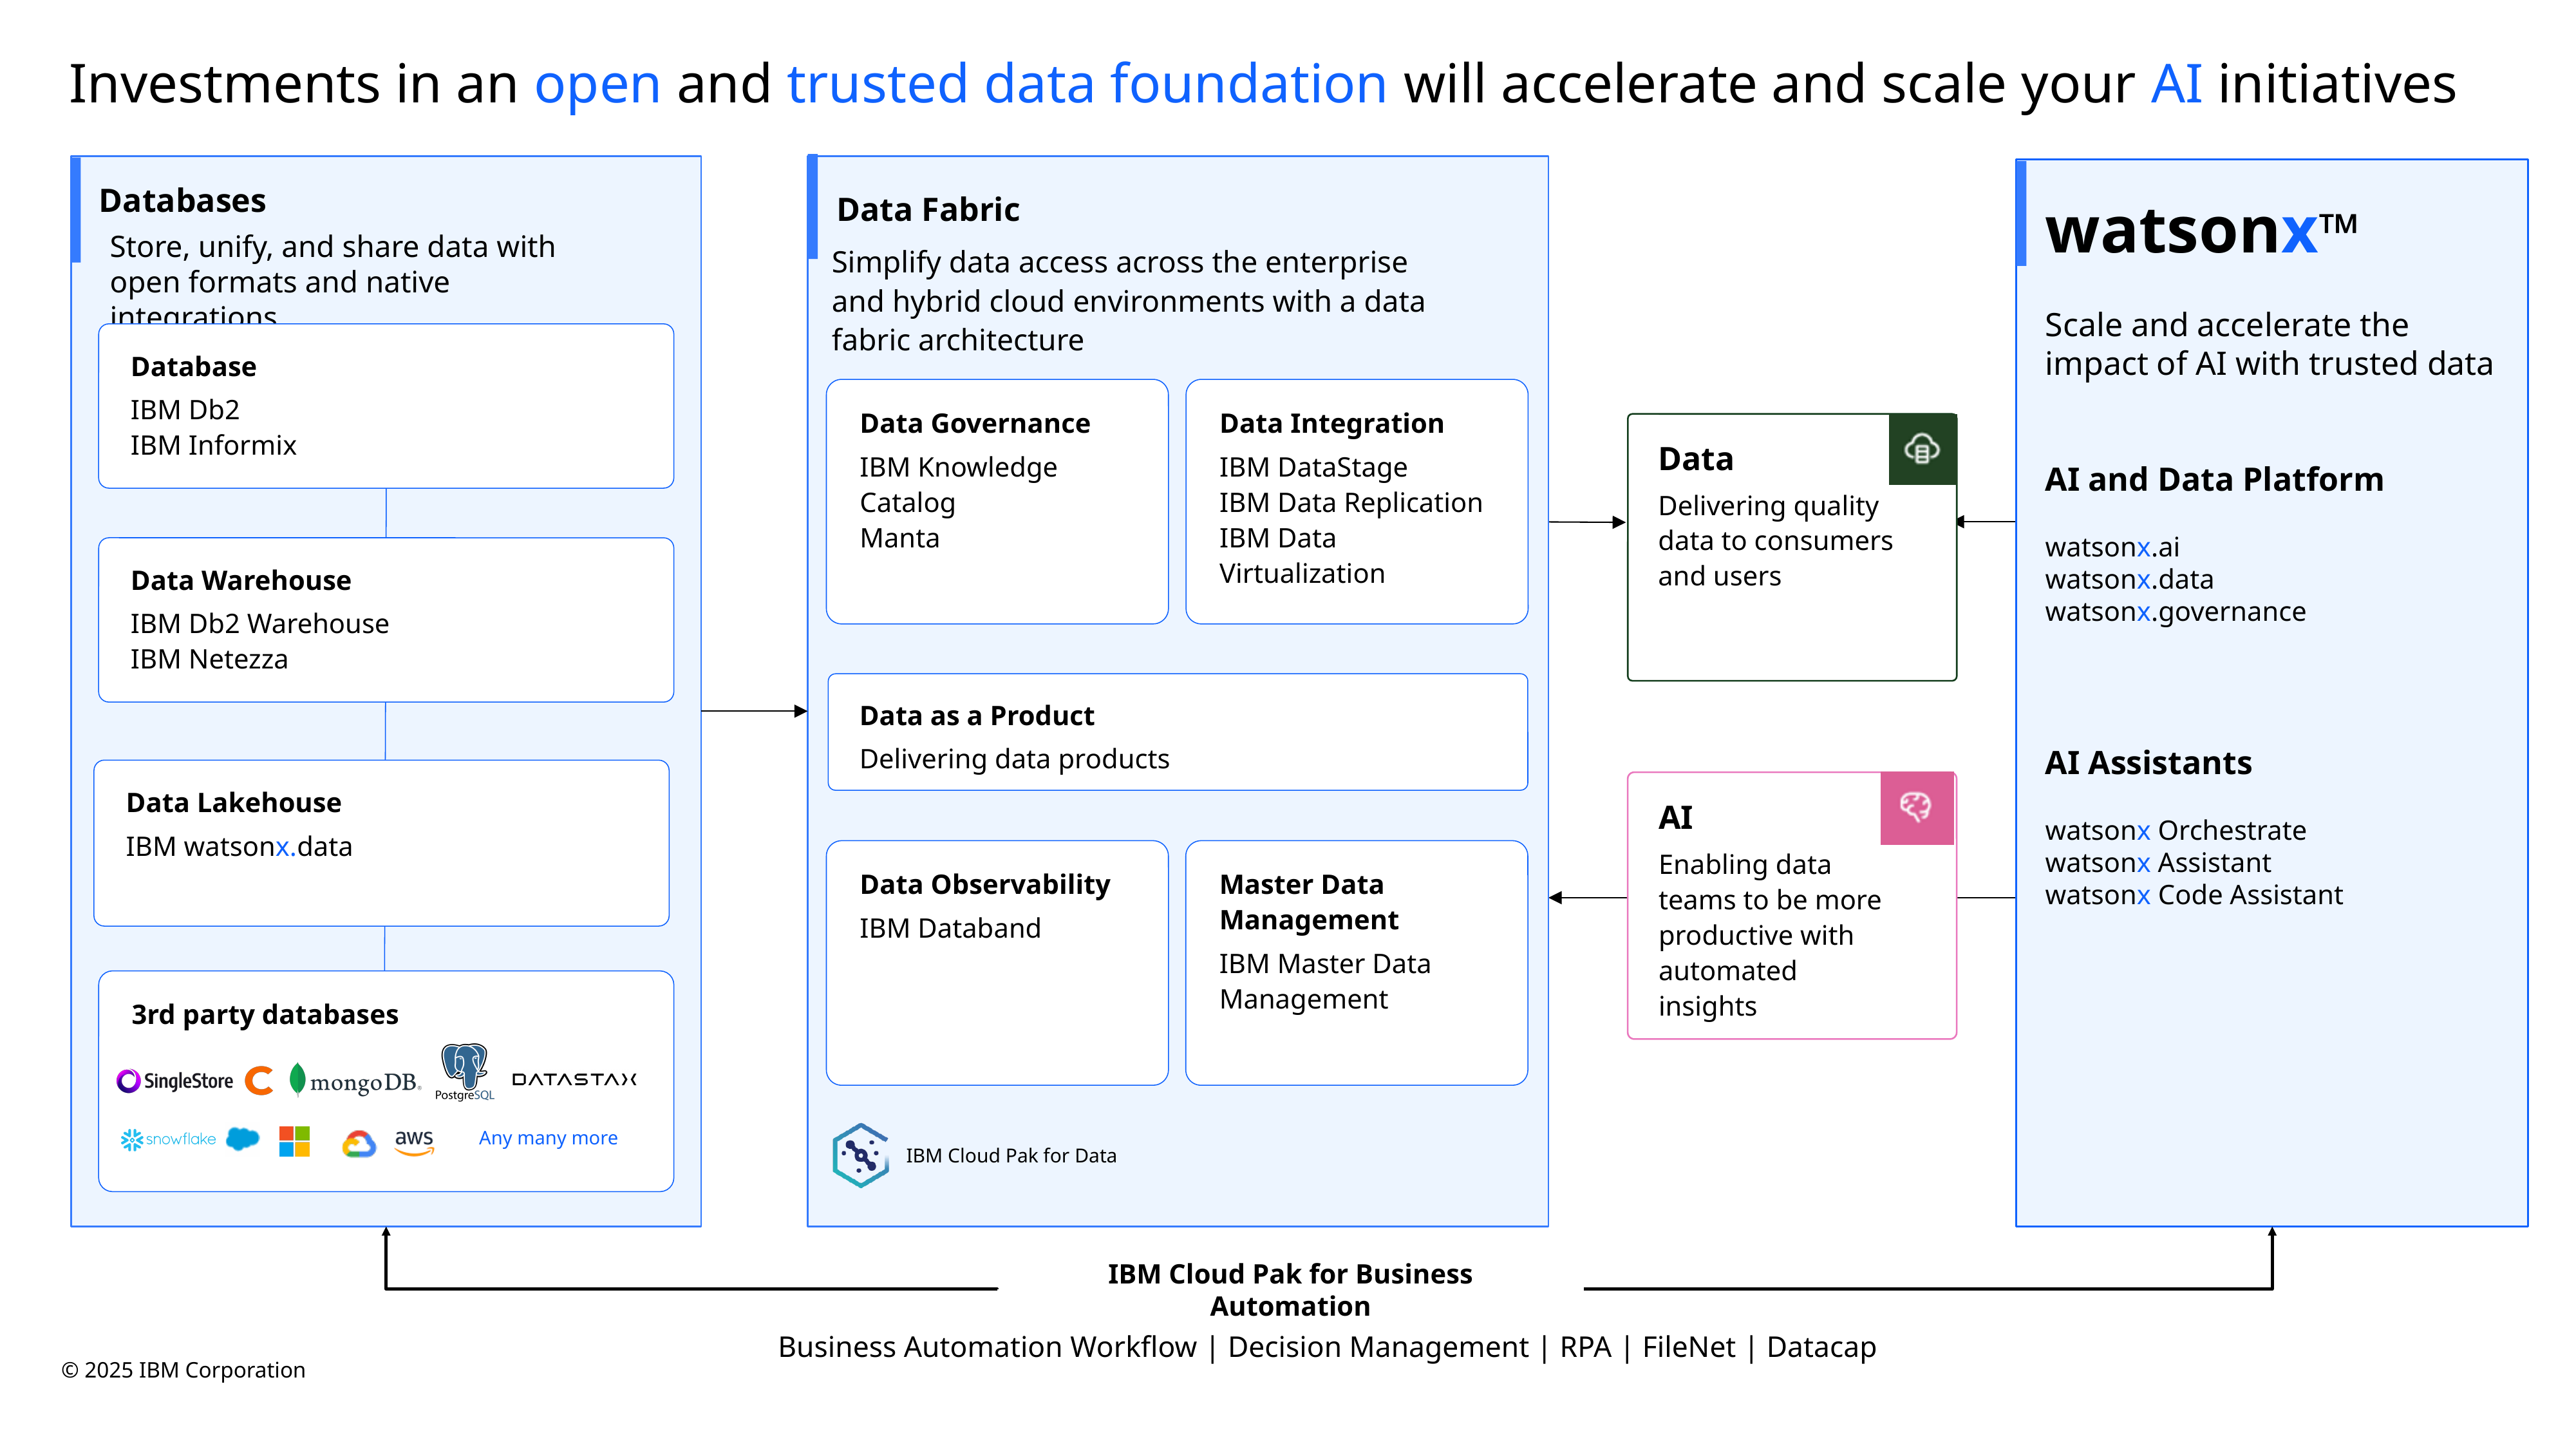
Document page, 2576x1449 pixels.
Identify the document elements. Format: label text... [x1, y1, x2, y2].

text_box Data Fabric [806, 155, 1550, 1228]
text_box Investments in an open and trusted data foundation will accelerate and scale your AI initiatives [69, 43, 2528, 131]
title IBM Cloud Pak for Data [905, 1141, 1319, 1191]
picture [237, 1059, 285, 1103]
text_box Data Observability IBM Databand [825, 839, 1170, 1087]
text_box © 2025 IBM Corporation [61, 1352, 905, 1387]
picture [1889, 414, 1957, 485]
text_box Data Governance IBM Knowledge Catalog Manta [825, 377, 1170, 625]
picture [115, 1066, 234, 1095]
text_box Simplify data access across the enterprise and hybrid cloud environments with a data fabric architecture [822, 235, 1455, 362]
text_box [806, 153, 819, 260]
picture [279, 1126, 310, 1157]
picture [120, 1125, 217, 1155]
text_box Data Warehouse IBM Db2 Warehouse IBM Netezza [97, 536, 381, 704]
text_box AI Enabling data teams to be more productive with automated insights [1626, 904, 1959, 1041]
text_box Data as a Product Delivering data products [827, 672, 1530, 792]
text_box Master Data Management IBM Master Data Management [1184, 839, 1530, 1087]
text_box Data Lakehouse IBM watsonx.data [92, 759, 381, 928]
text_box Data Integration IBM DataStage IBM Data Replication IBM Data Virtualization [1185, 377, 1530, 625]
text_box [386, 1226, 998, 1289]
text_box Data Warehouse IBM Db2 Warehouse IBM Netezza [390, 536, 675, 704]
text_box Any many more [469, 1116, 630, 1159]
text_box [70, 156, 82, 264]
picture [288, 1061, 423, 1098]
picture [225, 1122, 260, 1157]
text_box Databases [89, 171, 513, 224]
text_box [1583, 1226, 2273, 1289]
text_box [2015, 160, 2027, 267]
text_box Business Automation Workflow | Decision Management | RPA | FileNet | Datacap [384, 1320, 2273, 1372]
text_box AI Enabling data teams to be more productive with automated insights [1626, 770, 1959, 897]
picture [511, 1069, 637, 1088]
picture [826, 1120, 895, 1189]
picture [1881, 772, 1954, 845]
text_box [384, 488, 387, 981]
picture [435, 1041, 496, 1103]
text_box [70, 155, 702, 1228]
text_box watsonx™ Scale and accelerate the impact of AI with trusted data AI and Data Platform watsonx.ai watsonx.data watsonx.governance AI Assistants watsonx Orchestrate watsonx Assistant watsonx Code Assistant [2015, 158, 2530, 1228]
text_box Store, unify, and share data with open formats and native integrations [90, 208, 637, 354]
text_box Data Lakehouse IBM watsonx.data [390, 759, 671, 928]
text_box 3rd party databases [97, 969, 675, 1193]
picture [394, 1132, 435, 1157]
text_box Database IBM Db2 IBM Informix [97, 322, 675, 490]
text_box Data Delivering quality data to consumers and users [1626, 412, 1959, 683]
picture [342, 1127, 377, 1162]
text_box IBM Cloud Pak for Business Automation [1026, 1263, 1556, 1315]
